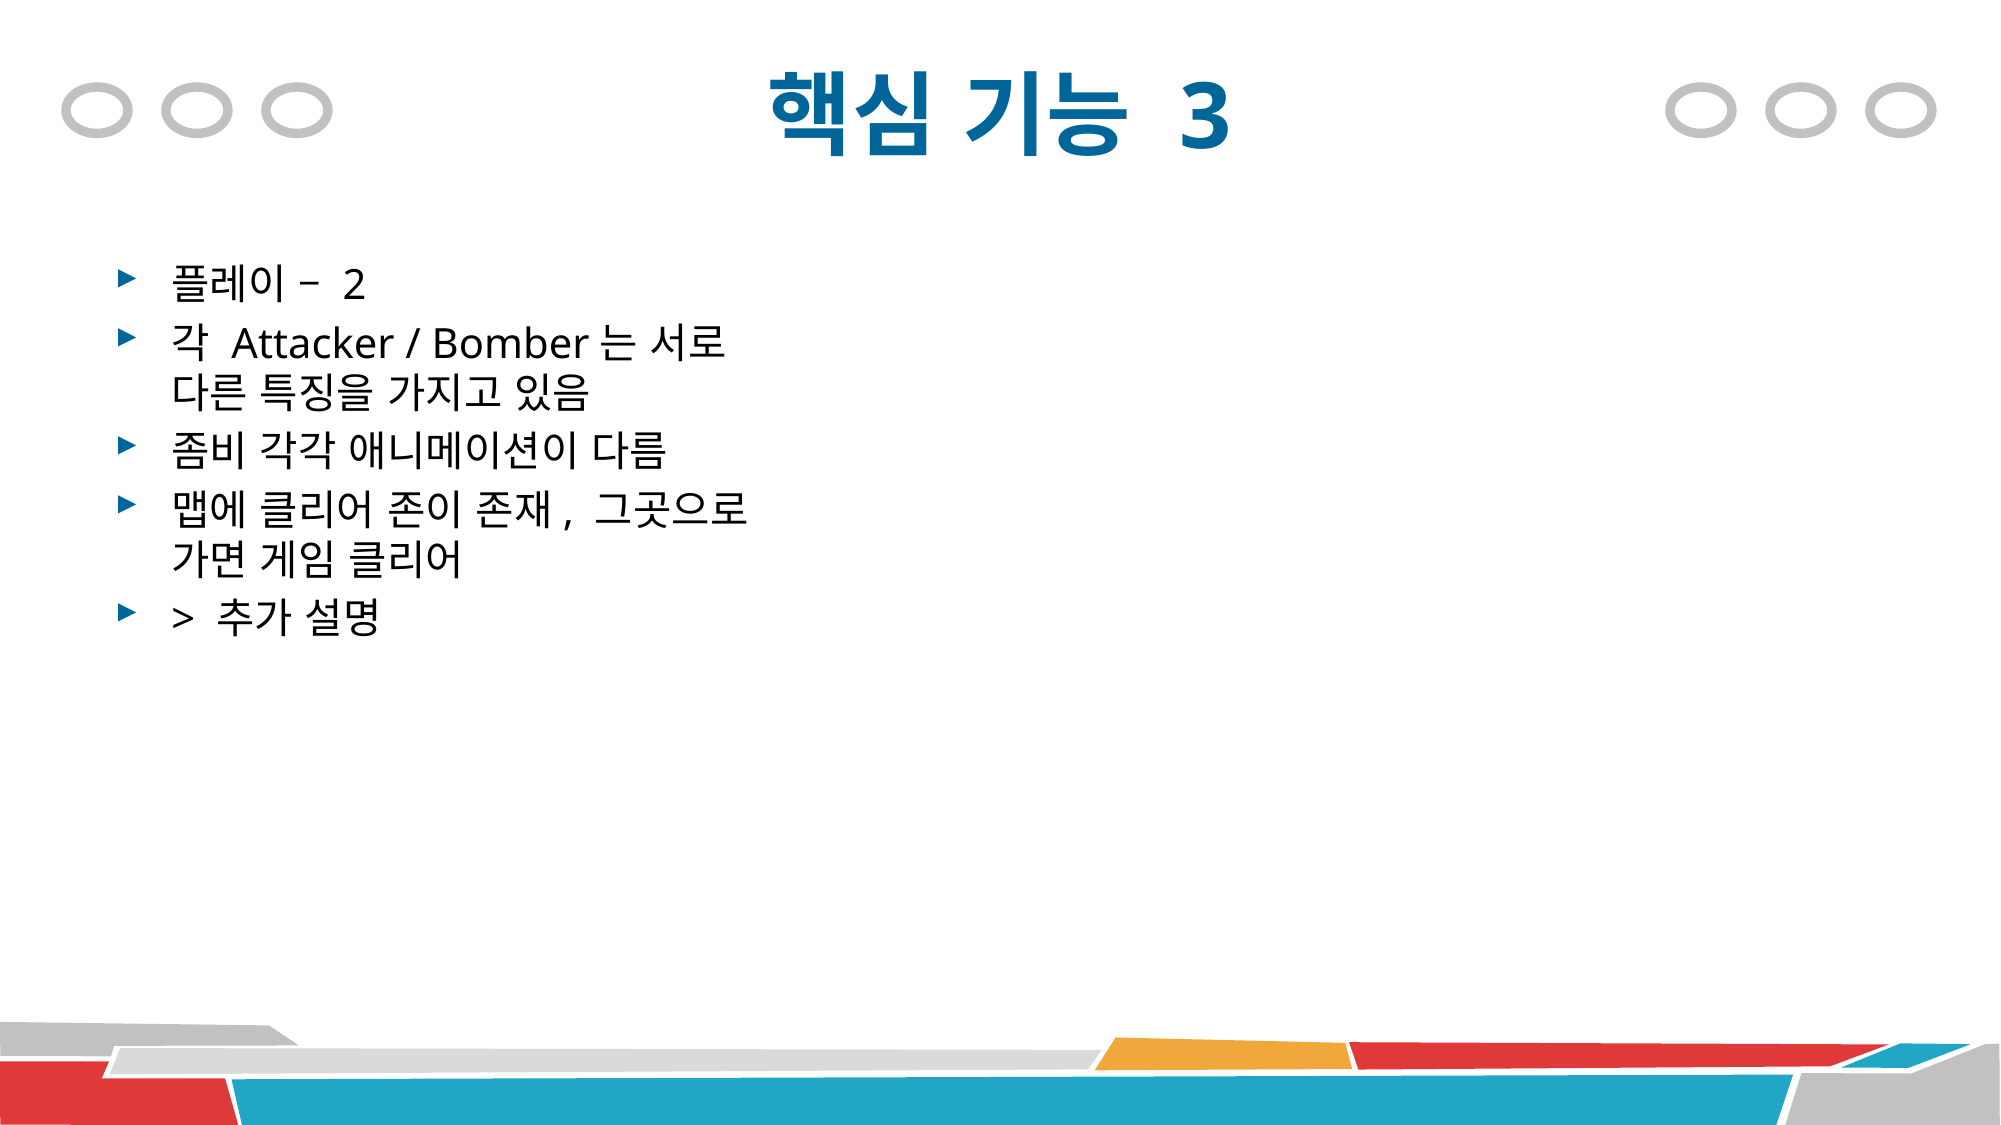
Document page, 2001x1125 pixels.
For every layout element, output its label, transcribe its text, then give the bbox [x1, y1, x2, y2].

title 핵심 기능 3 [350, 18, 1650, 206]
list 플레이 – 2 각 Attacker / Bomber는 서로 다른 특징을 가지고 있음 좀비 각각 애니메이션이 다름 맵에 클리어 존이 존재, 그곳으로 가면 게임 클리어 > 추가 설명 [99, 250, 802, 1005]
